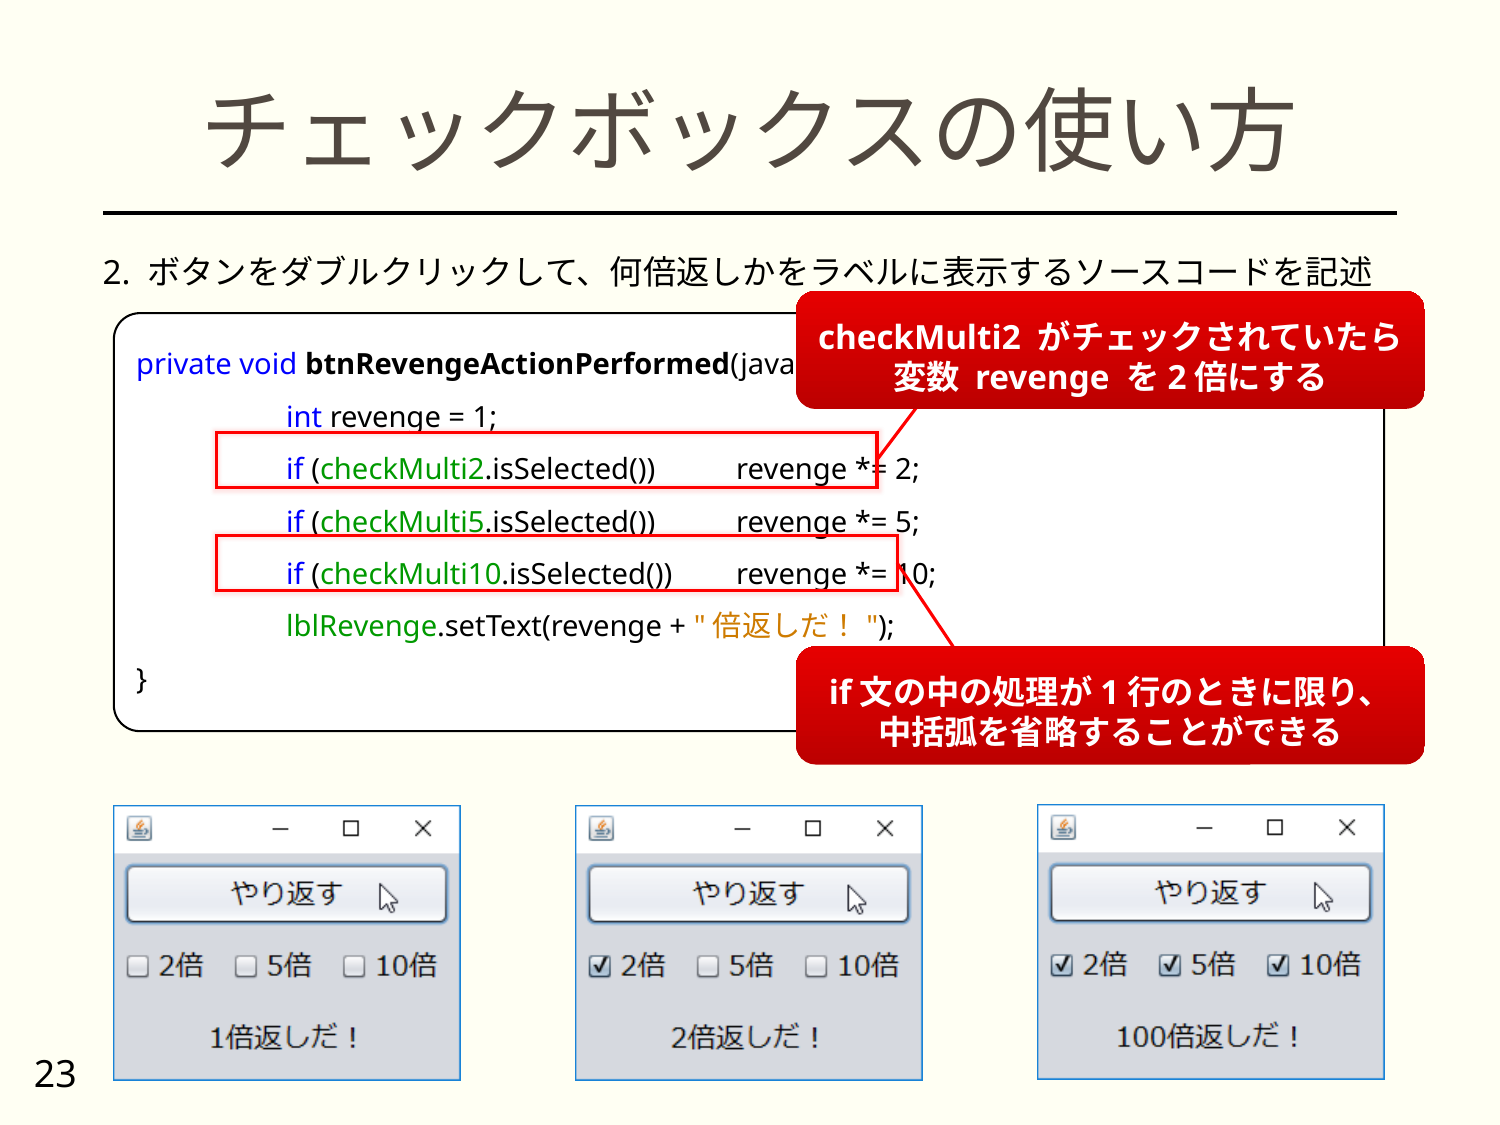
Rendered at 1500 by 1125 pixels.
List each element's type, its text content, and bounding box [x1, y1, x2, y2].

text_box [897, 562, 954, 647]
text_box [877, 399, 923, 460]
picture [1037, 804, 1385, 1080]
title チェックボックスの使い方 [103, 71, 1397, 200]
text_box private void btnRevengeActionPerformed(java.awt.event.ActionEvent evt) { int revenge = 1; if (checkMulti2.isSelected()) revenge *= 2; if (checkMulti5.isSelected()) revenge *= 5; if (checkMulti10.isSelected()) revenge *= 10; lblRevenge.setText(revenge + "倍返しだ！"); } [112, 312, 1386, 733]
text_box 2. ボタンをダブルクリックして、何倍返しかをラベルに表示するソースコードを記述 [87, 243, 1410, 299]
text_box [216, 534, 898, 591]
picture [575, 805, 923, 1081]
text_box checkMulti2 がチェックされていたら 変数 revenge を2倍にする [795, 290, 1426, 410]
picture [113, 805, 461, 1081]
text_box [216, 431, 878, 488]
slide_number 23 [19, 1042, 357, 1103]
text_box if文の中の処理が1行のときに限り、 中括弧を省略することができる [795, 645, 1426, 766]
